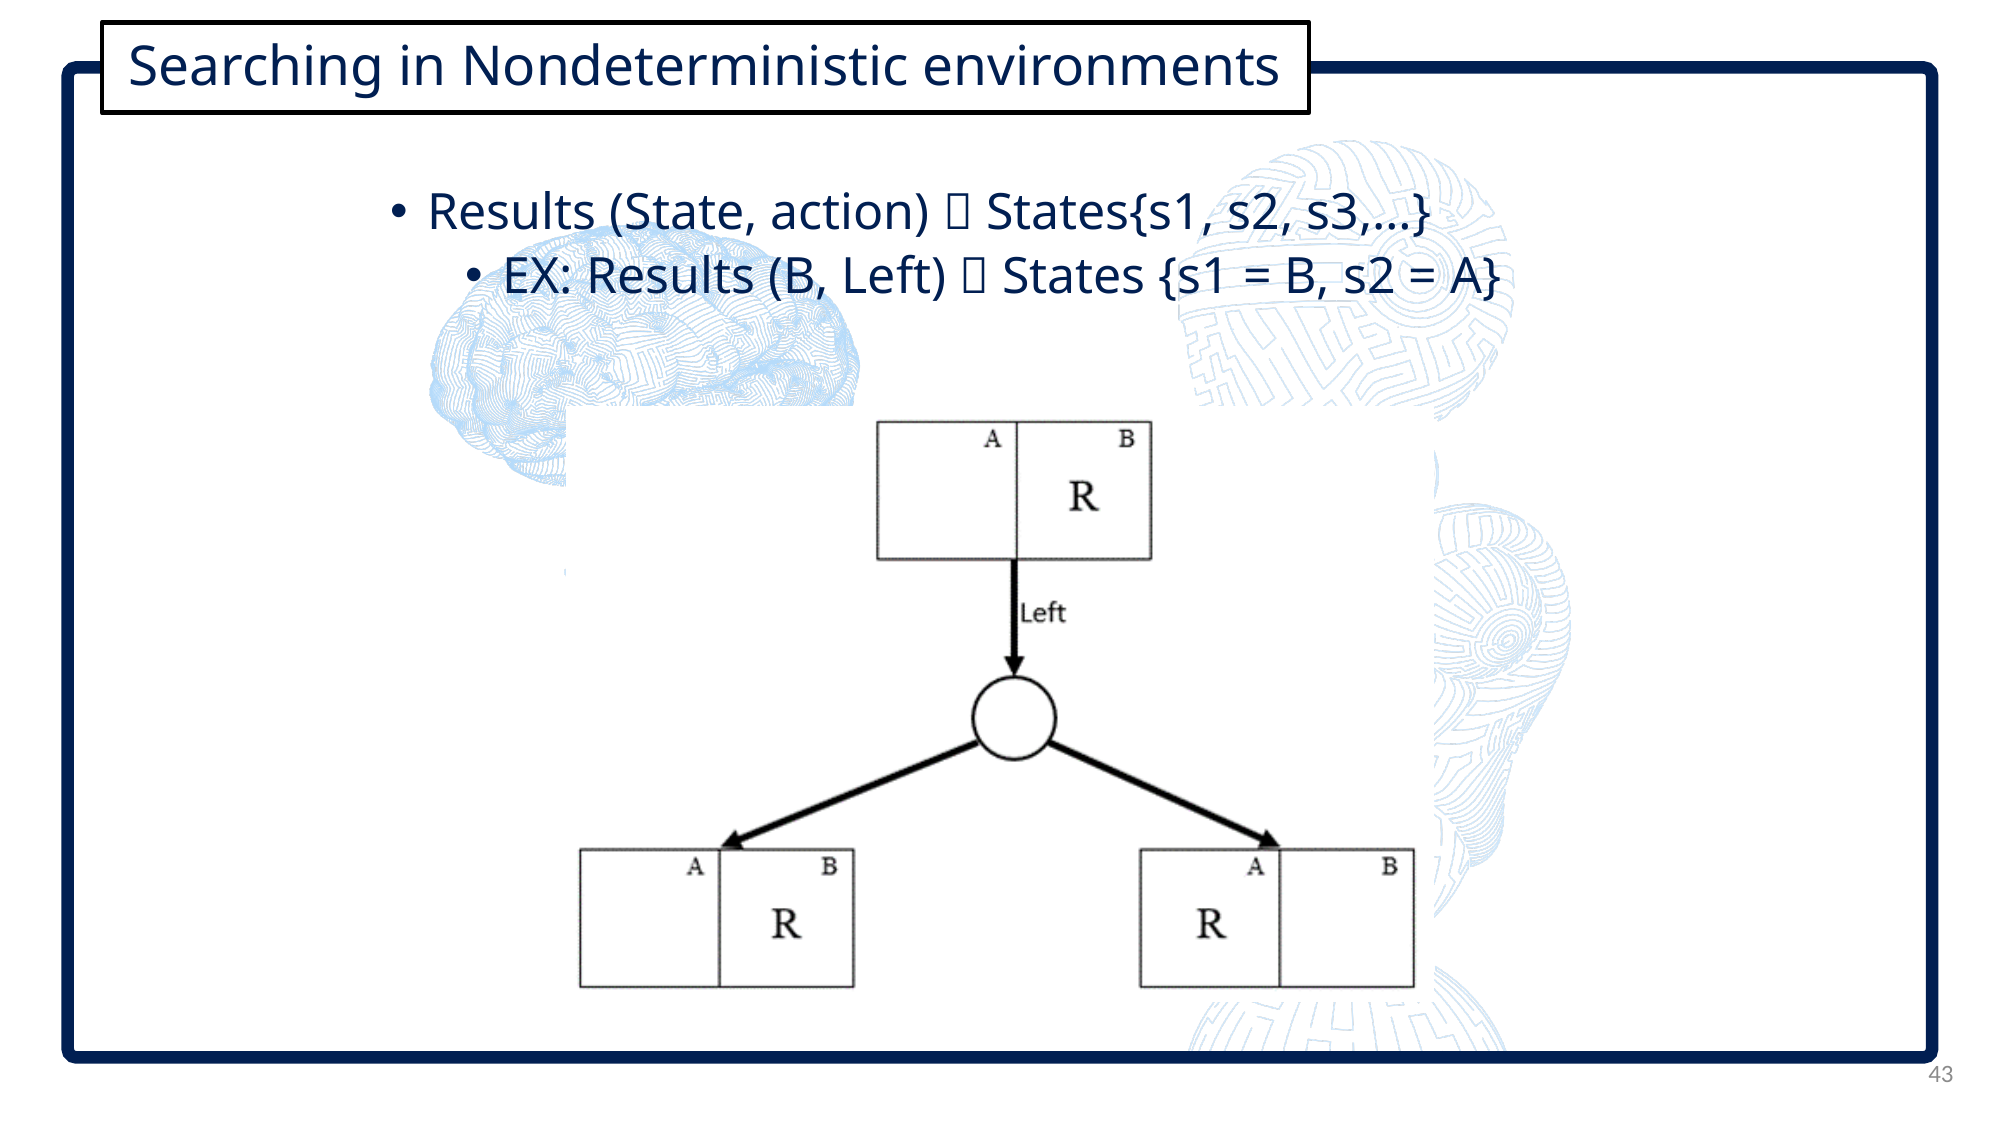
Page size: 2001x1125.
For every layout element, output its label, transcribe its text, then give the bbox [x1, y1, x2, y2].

slide_number 43 [1895, 1029, 1969, 1116]
picture [566, 406, 1434, 1002]
text_box Application [74, 74, 1925, 1051]
text_box Results (State, action)  States{s1, s2, s3,…} EX: Results (B, Left)  States {s1 = B, s2 = A} [375, 178, 1625, 340]
title Searching in Nondeterministic environments [100, 20, 1311, 115]
